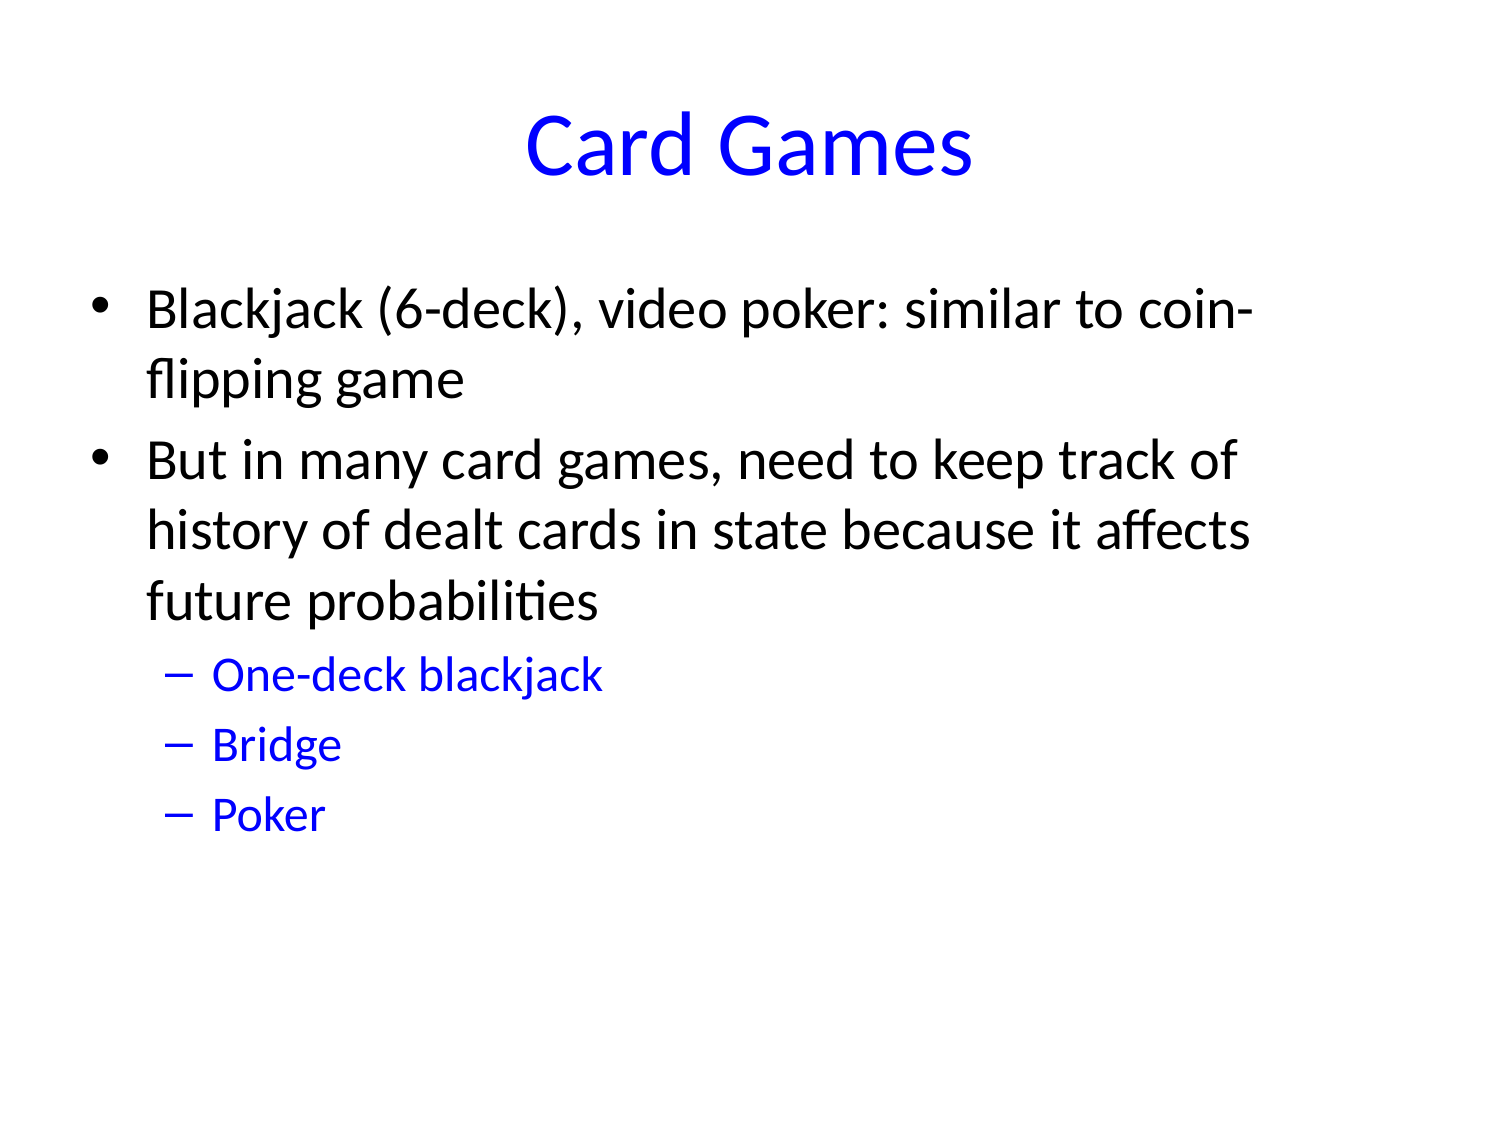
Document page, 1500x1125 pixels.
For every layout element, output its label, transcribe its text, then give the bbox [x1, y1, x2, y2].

title Card Games [74, 44, 1426, 233]
list Blackjack (6-deck), video poker: similar to coin-flipping game But in many card games, need to keep track of history of dealt cards in state because it affects future probabilities One-deck blackjack Bridge Poker [74, 262, 1426, 1006]
